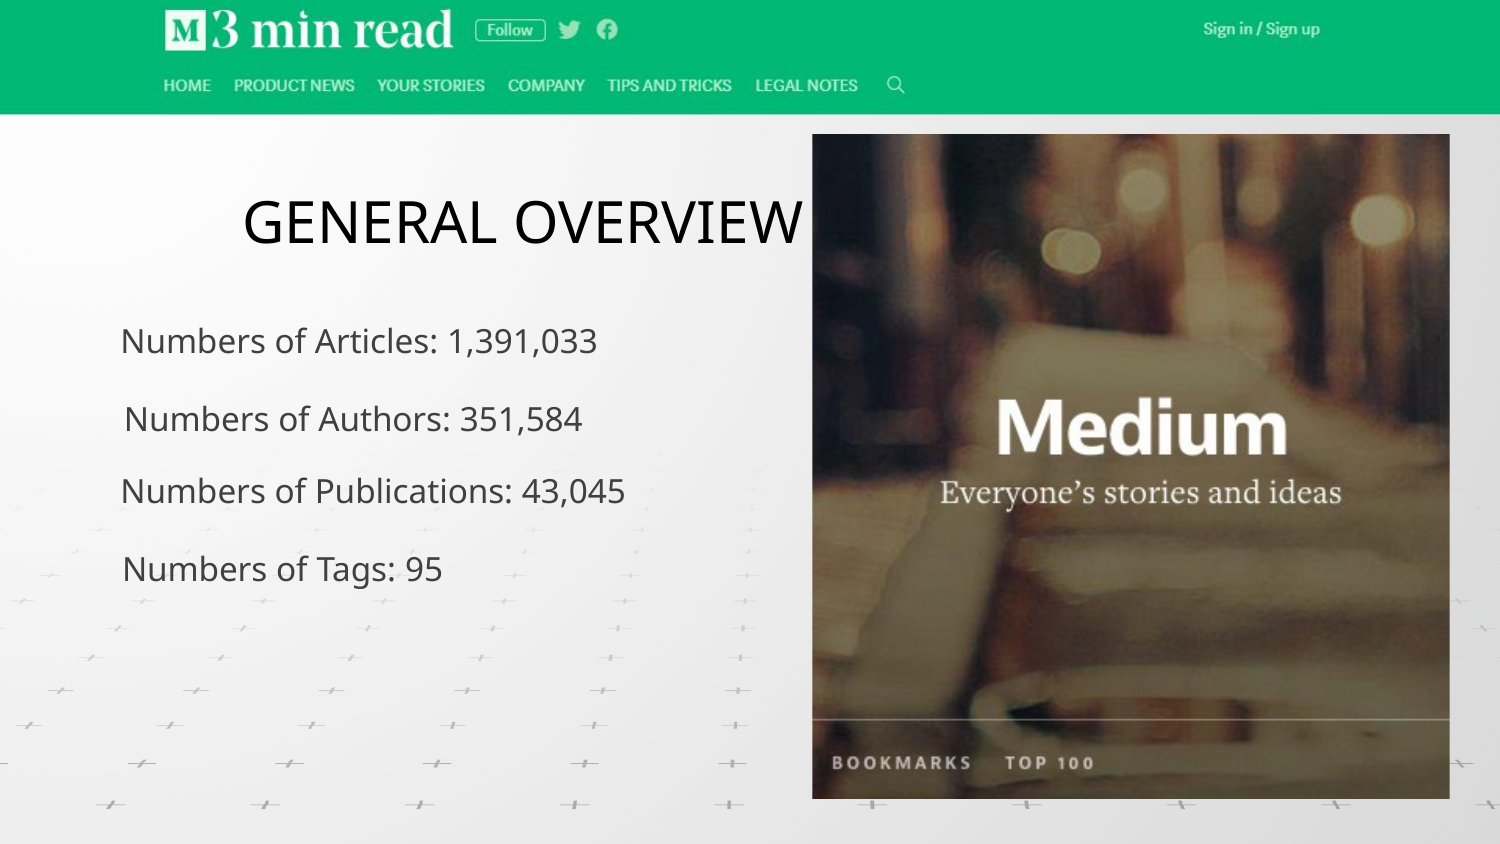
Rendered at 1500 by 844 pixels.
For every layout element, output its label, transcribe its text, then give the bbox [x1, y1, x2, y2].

text_box Numbers of Articles: 1,391,033 [120, 299, 708, 360]
text_box GENERAL OVERVIEW [227, 177, 812, 263]
picture [0, 0, 1500, 115]
text_box Numbers of Publications: 43,045 [120, 449, 746, 510]
text_box Numbers of Tags: 95 [122, 528, 747, 589]
picture [812, 134, 1450, 799]
text_box Numbers of Authors: 351,584 [123, 378, 712, 439]
